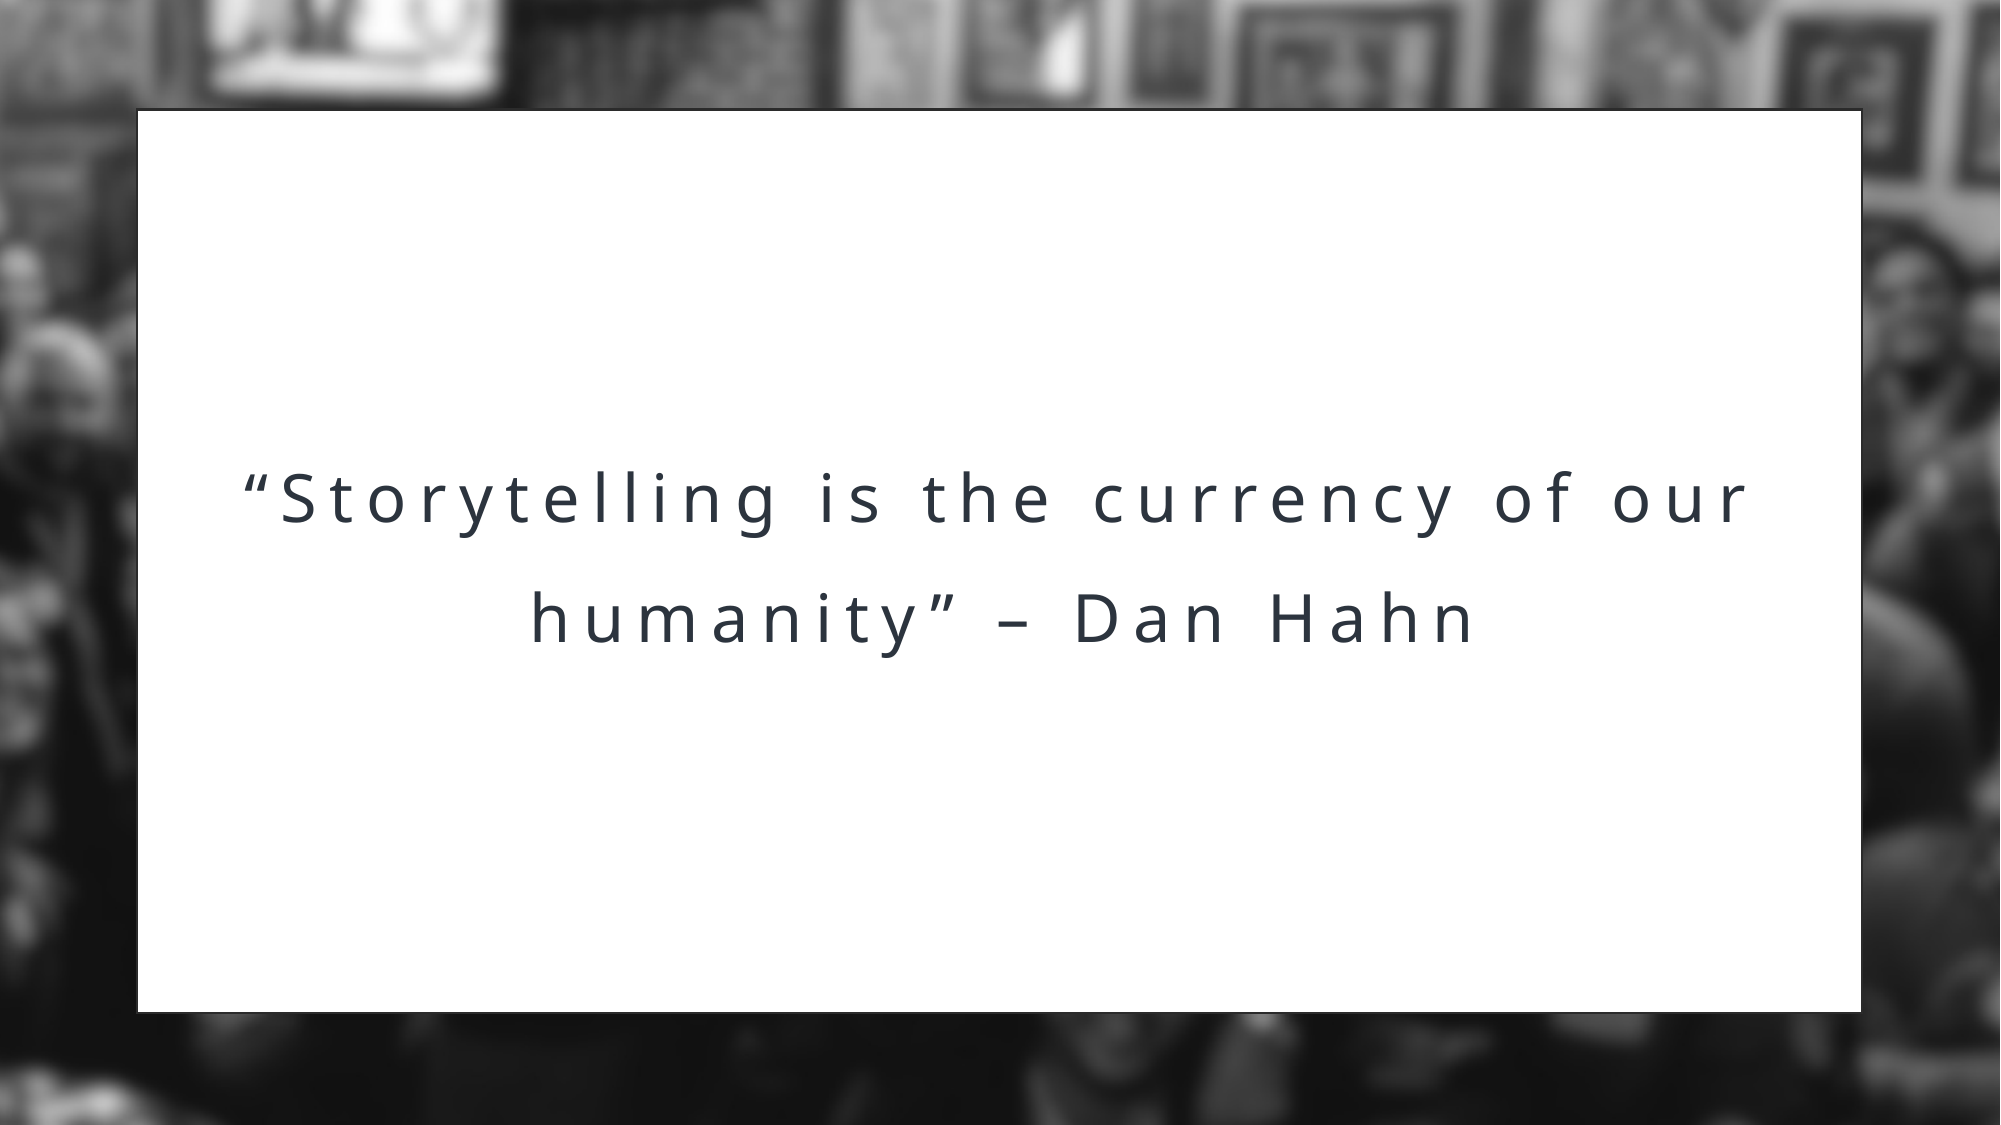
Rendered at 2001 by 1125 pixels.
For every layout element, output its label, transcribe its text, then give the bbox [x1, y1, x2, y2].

list “Storytelling is the currency of our humanity” – Dan Hahn [139, 364, 1865, 708]
picture [0, 0, 2000, 1125]
